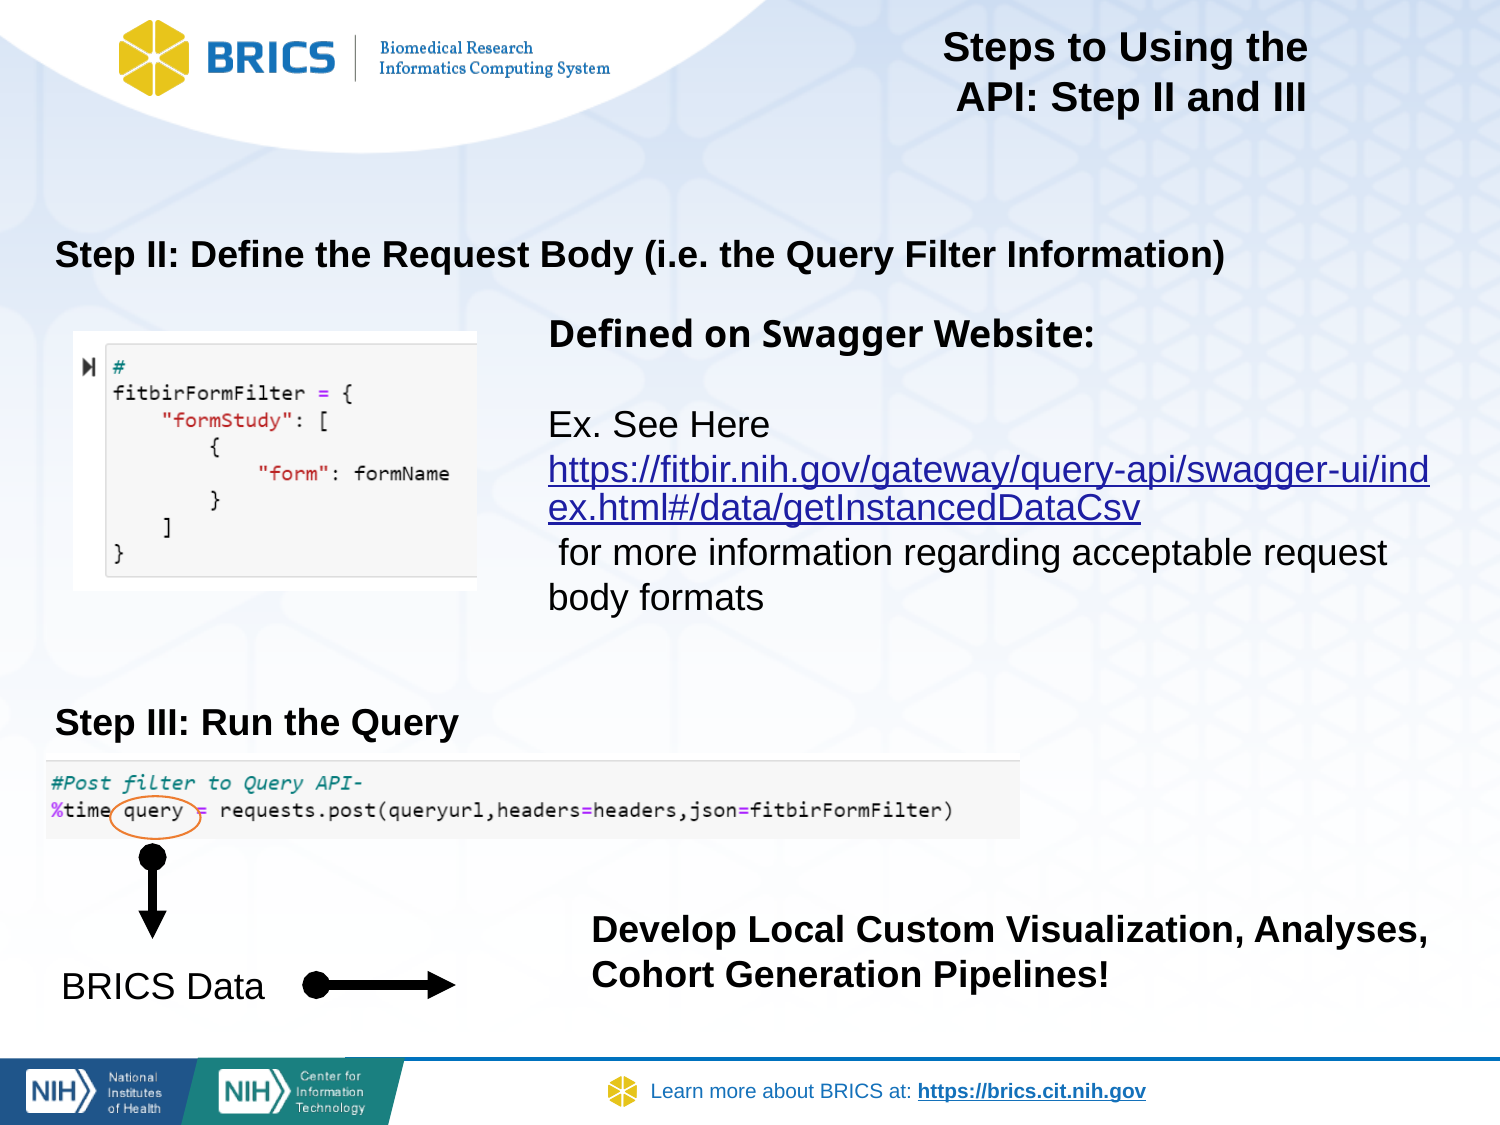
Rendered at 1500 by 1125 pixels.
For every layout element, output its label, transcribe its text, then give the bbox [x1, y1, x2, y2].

picture [0, 0, 1500, 1058]
picture [26, 1069, 162, 1113]
text_box Step III: Run the Query [40, 690, 1249, 795]
text_box Develop Local Custom Visualization, Analyses, Cohort Generation Pipelines! [576, 898, 1455, 1003]
picture [389, 1061, 1500, 1125]
text_box Defined on Swagger Website: Ex. See Here https://fitbir.nih.gov/gateway/query-api/swagger-ui/index.html#/data/getInstancedDataCsv for more information regarding acceptable request body formats [533, 303, 1455, 588]
text_box BRICS Data [46, 954, 439, 1015]
text_box Steps to Using the API: Step II and III [826, 11, 1437, 127]
text_box Step II: Define the Request Body (i.e. the Query Filter Information) [40, 223, 1249, 283]
picture [215, 1069, 366, 1115]
